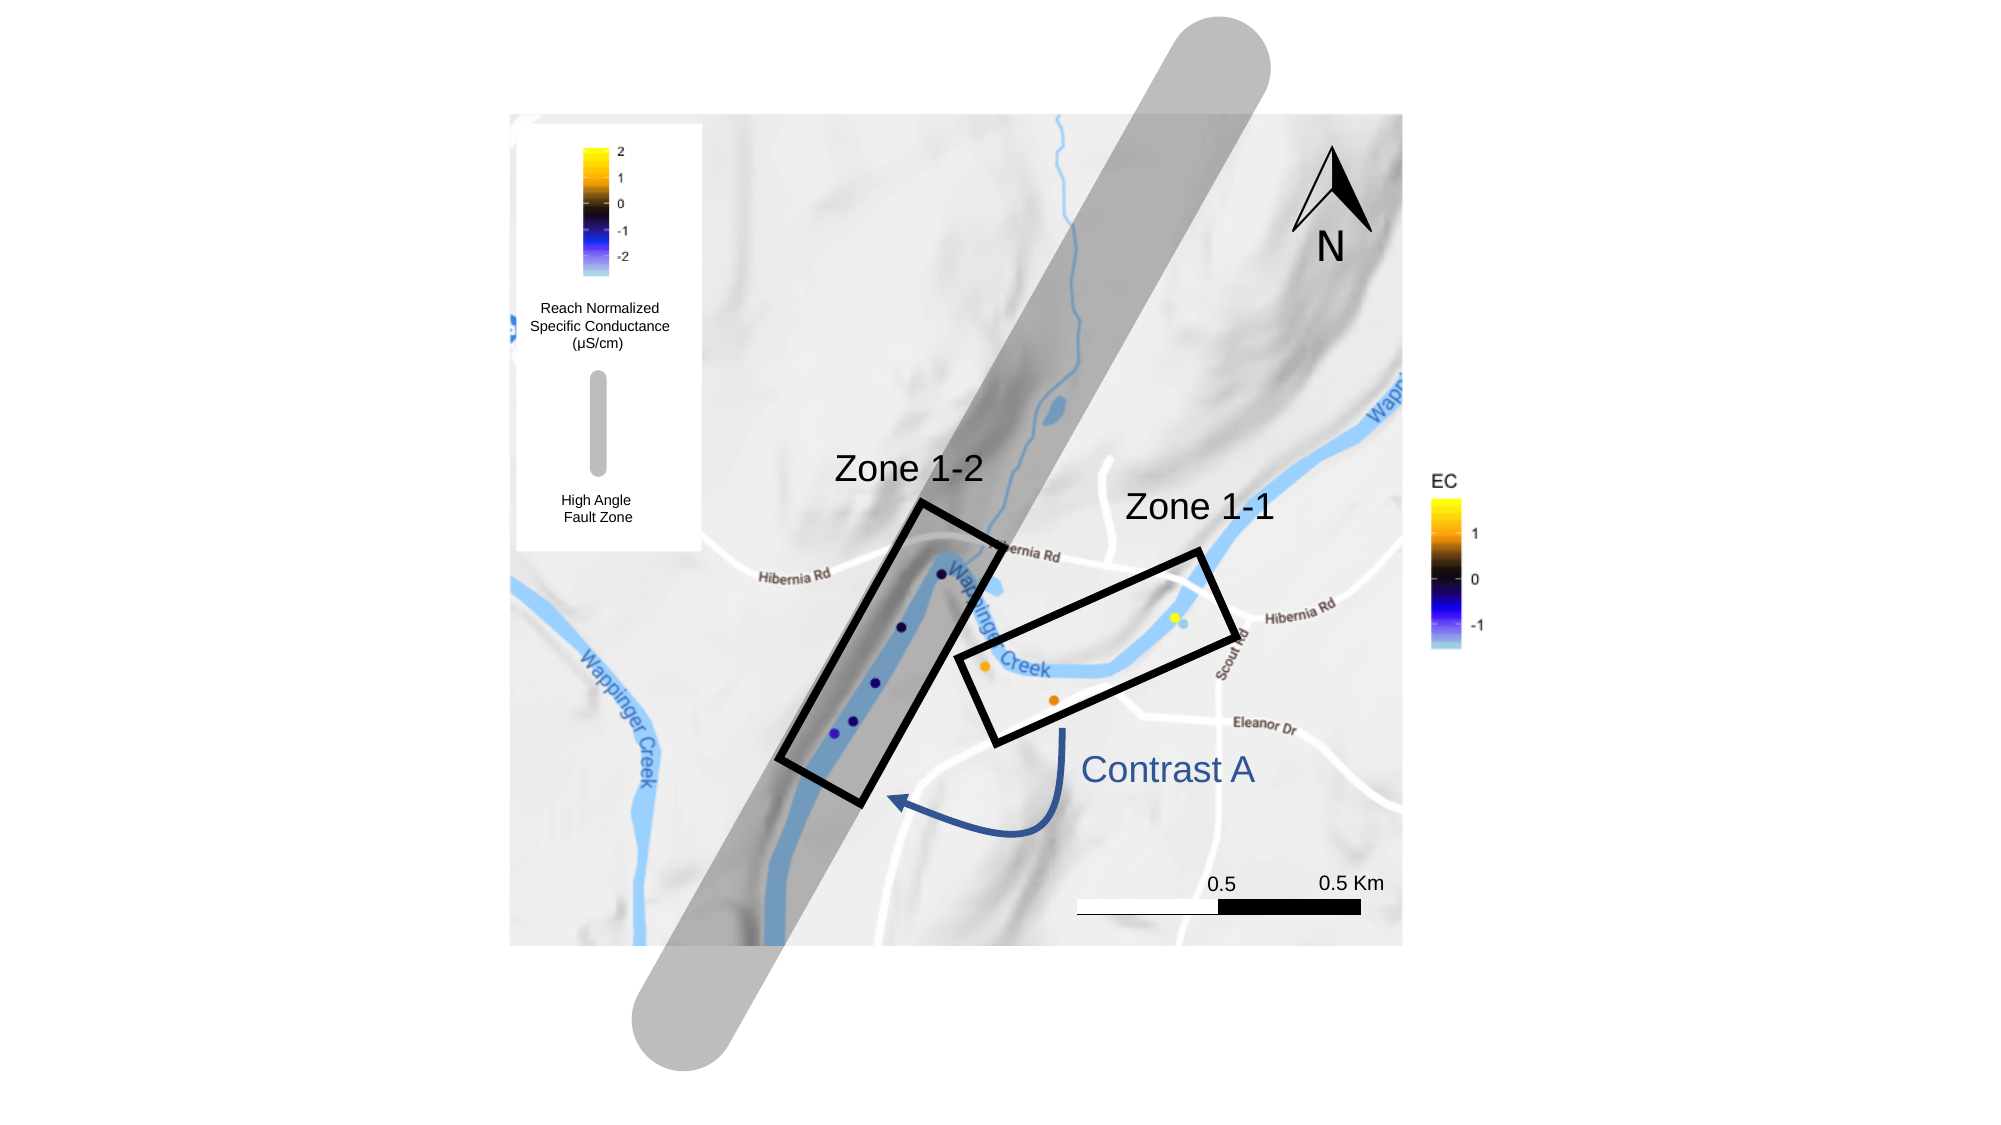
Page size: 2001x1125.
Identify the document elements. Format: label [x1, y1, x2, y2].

text_box [683, 68, 1219, 1020]
picture [176, 105, 683, 946]
picture [1219, 105, 1824, 946]
